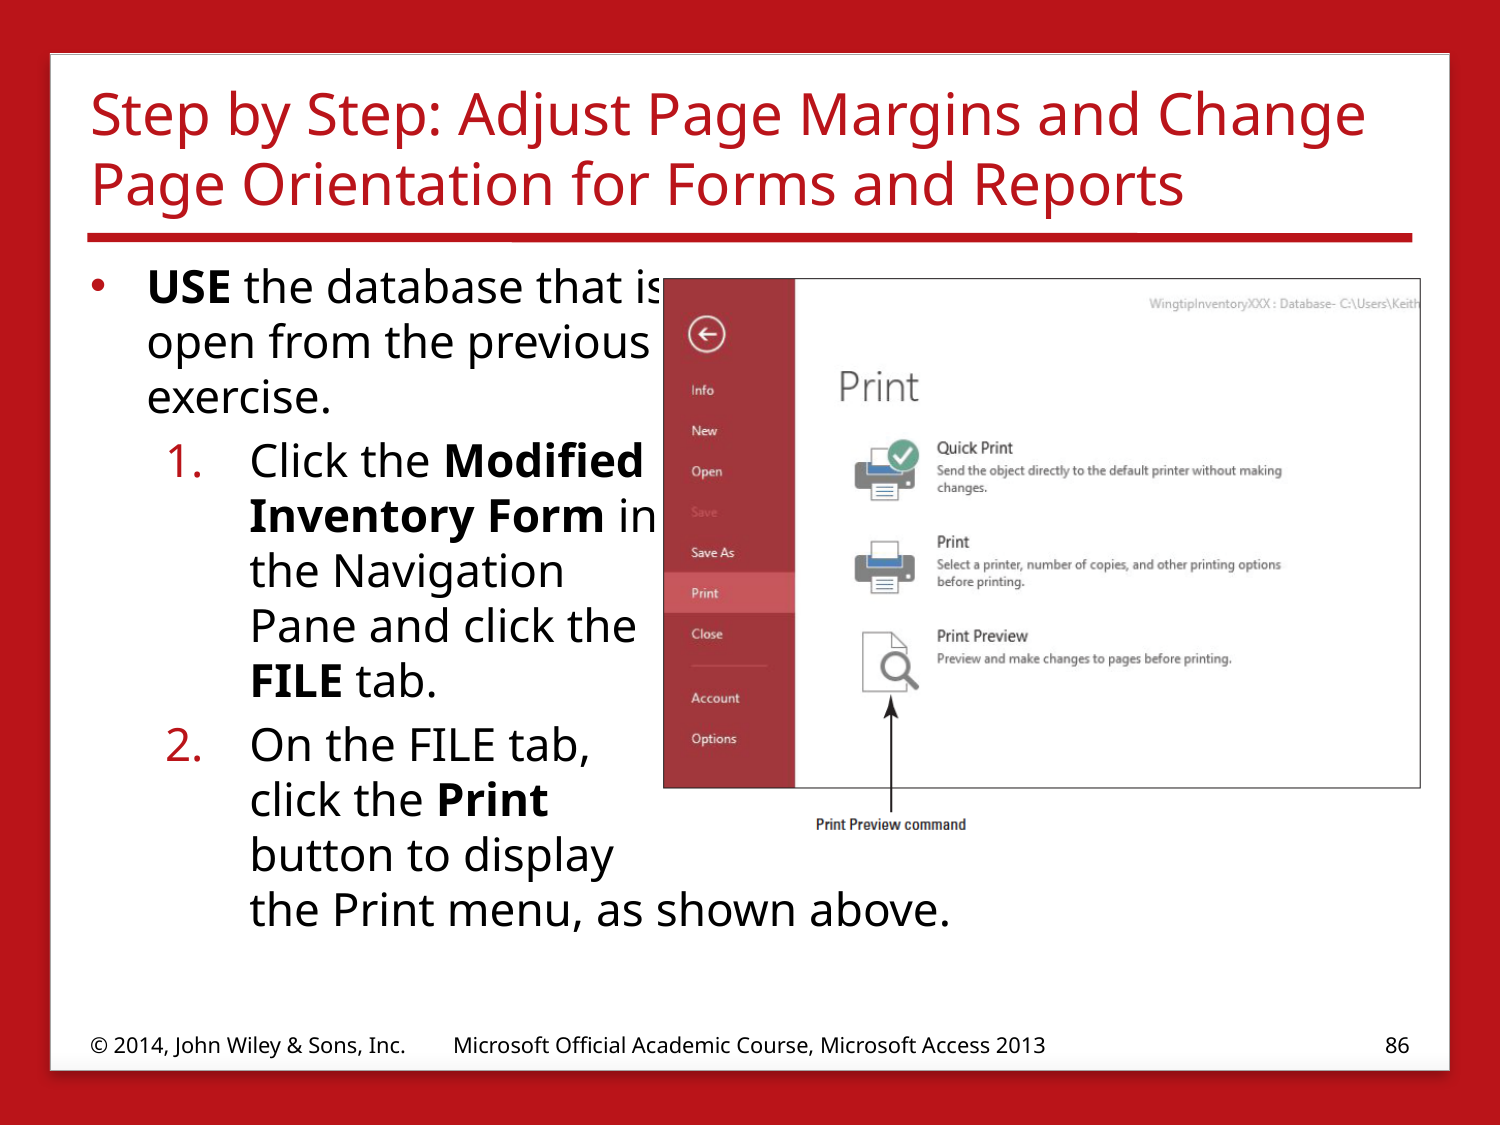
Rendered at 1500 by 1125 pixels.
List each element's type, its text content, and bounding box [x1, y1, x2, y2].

slide_number 86 [1074, 1024, 1426, 1103]
title Step by Step: Adjust Page Margins and Change Page Orientation for Forms and Reports [74, 74, 1426, 226]
picture [659, 274, 1428, 835]
footer Microsoft Official Academic Course, Microsoft Access 2013 [431, 1024, 1069, 1103]
slide_number © 2014, John Wiley & Sons, Inc. [74, 1024, 426, 1103]
list USE the database that is open from the previous exercise. Click the Modified Inventory Form in the Navigation Pane and click the FILE tab. On the FILE tab, click the Print button to display the Print menu, as shown above. [75, 249, 1425, 1063]
